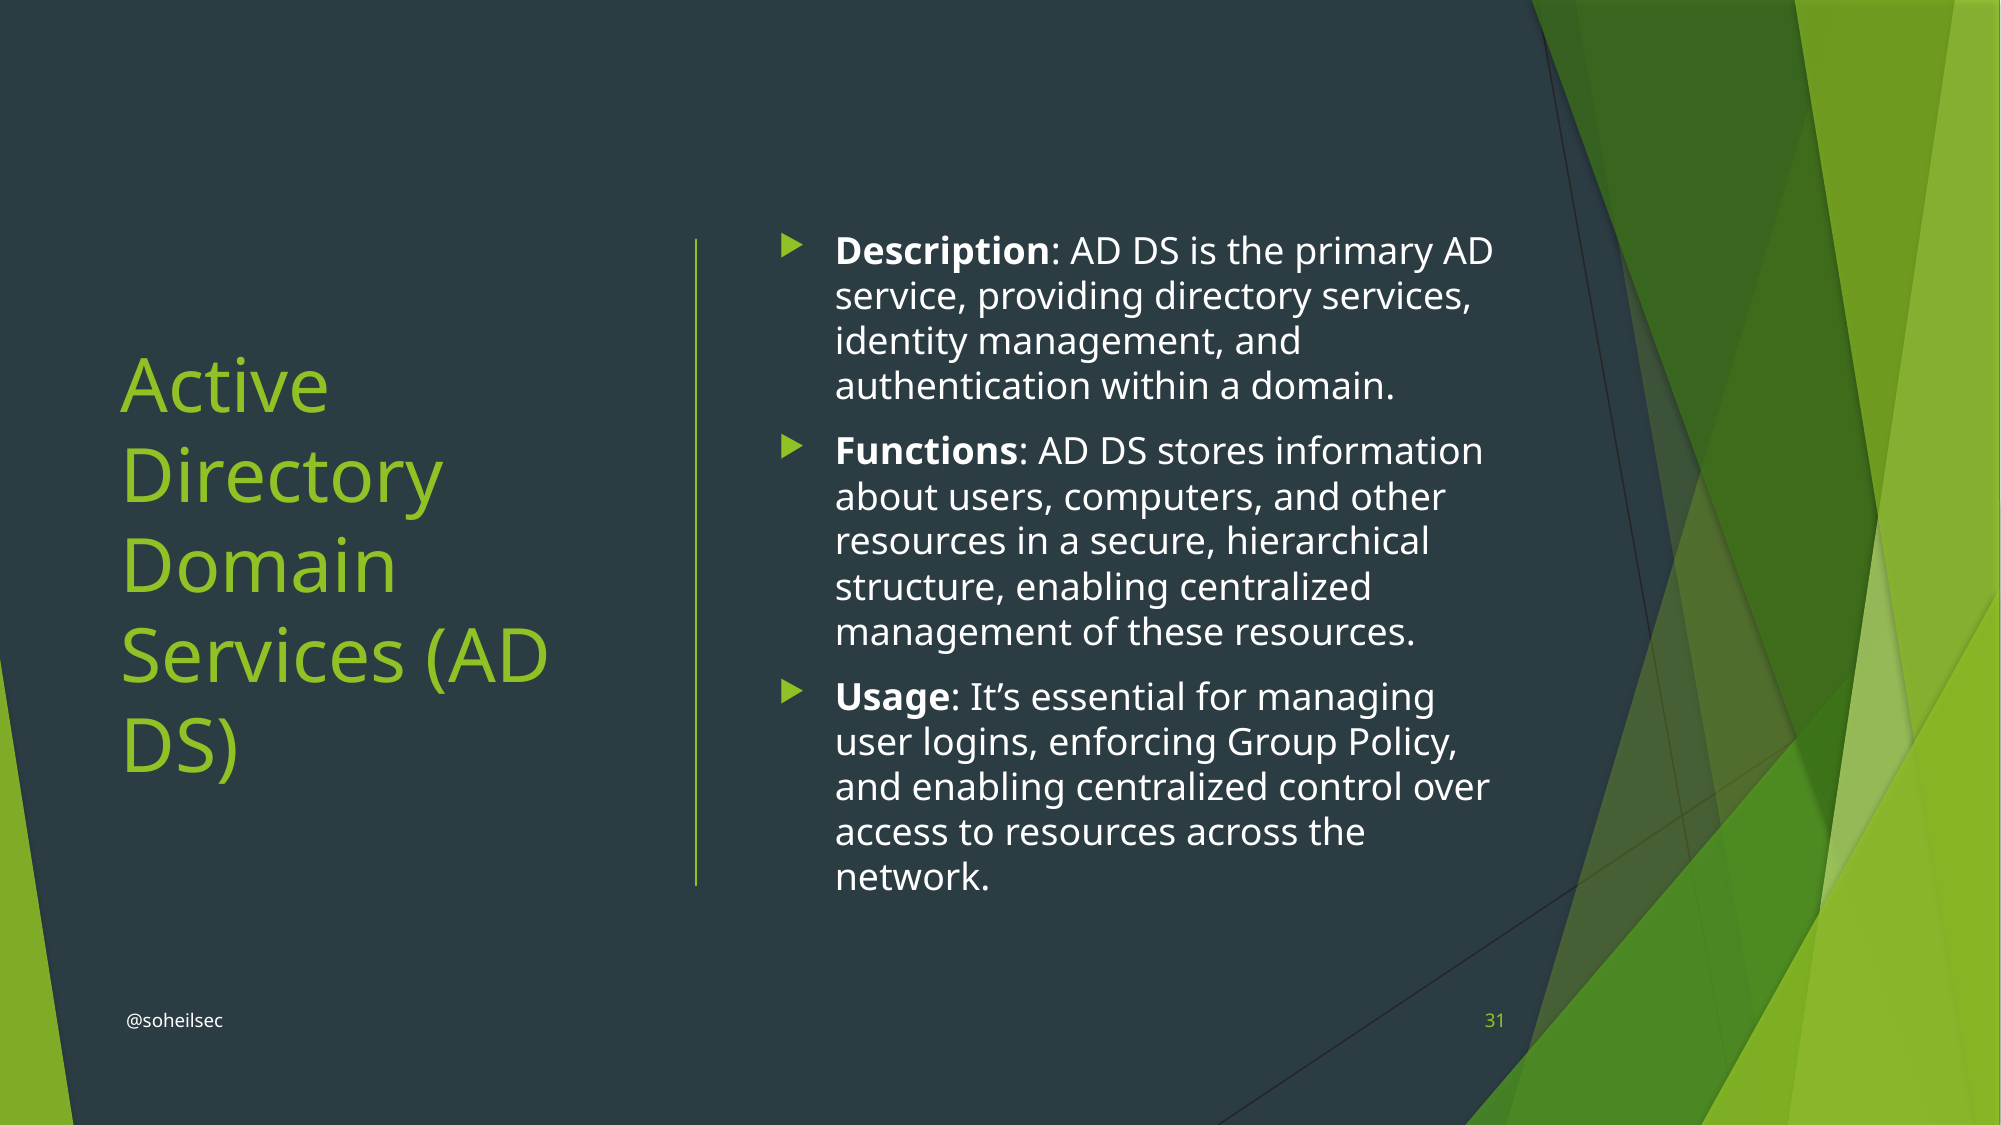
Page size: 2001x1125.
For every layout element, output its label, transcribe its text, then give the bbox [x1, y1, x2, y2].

title Active Directory Domain Services (AD DS) [105, 133, 658, 991]
slide_number 31 [1409, 991, 1522, 1051]
list Description: AD DS is the primary AD service, providing directory services, identity management, and authentication within a domain. Functions: AD DS stores information about users, computers, and other resources in a secure, hierarchical structure, enabling centralized management of these resources. Usage: It’s essential for managing user logins, enforcing Group Policy, and enabling centralized control over access to resources across the network. [763, 133, 1522, 991]
footer @soheilsec [111, 991, 1145, 1051]
